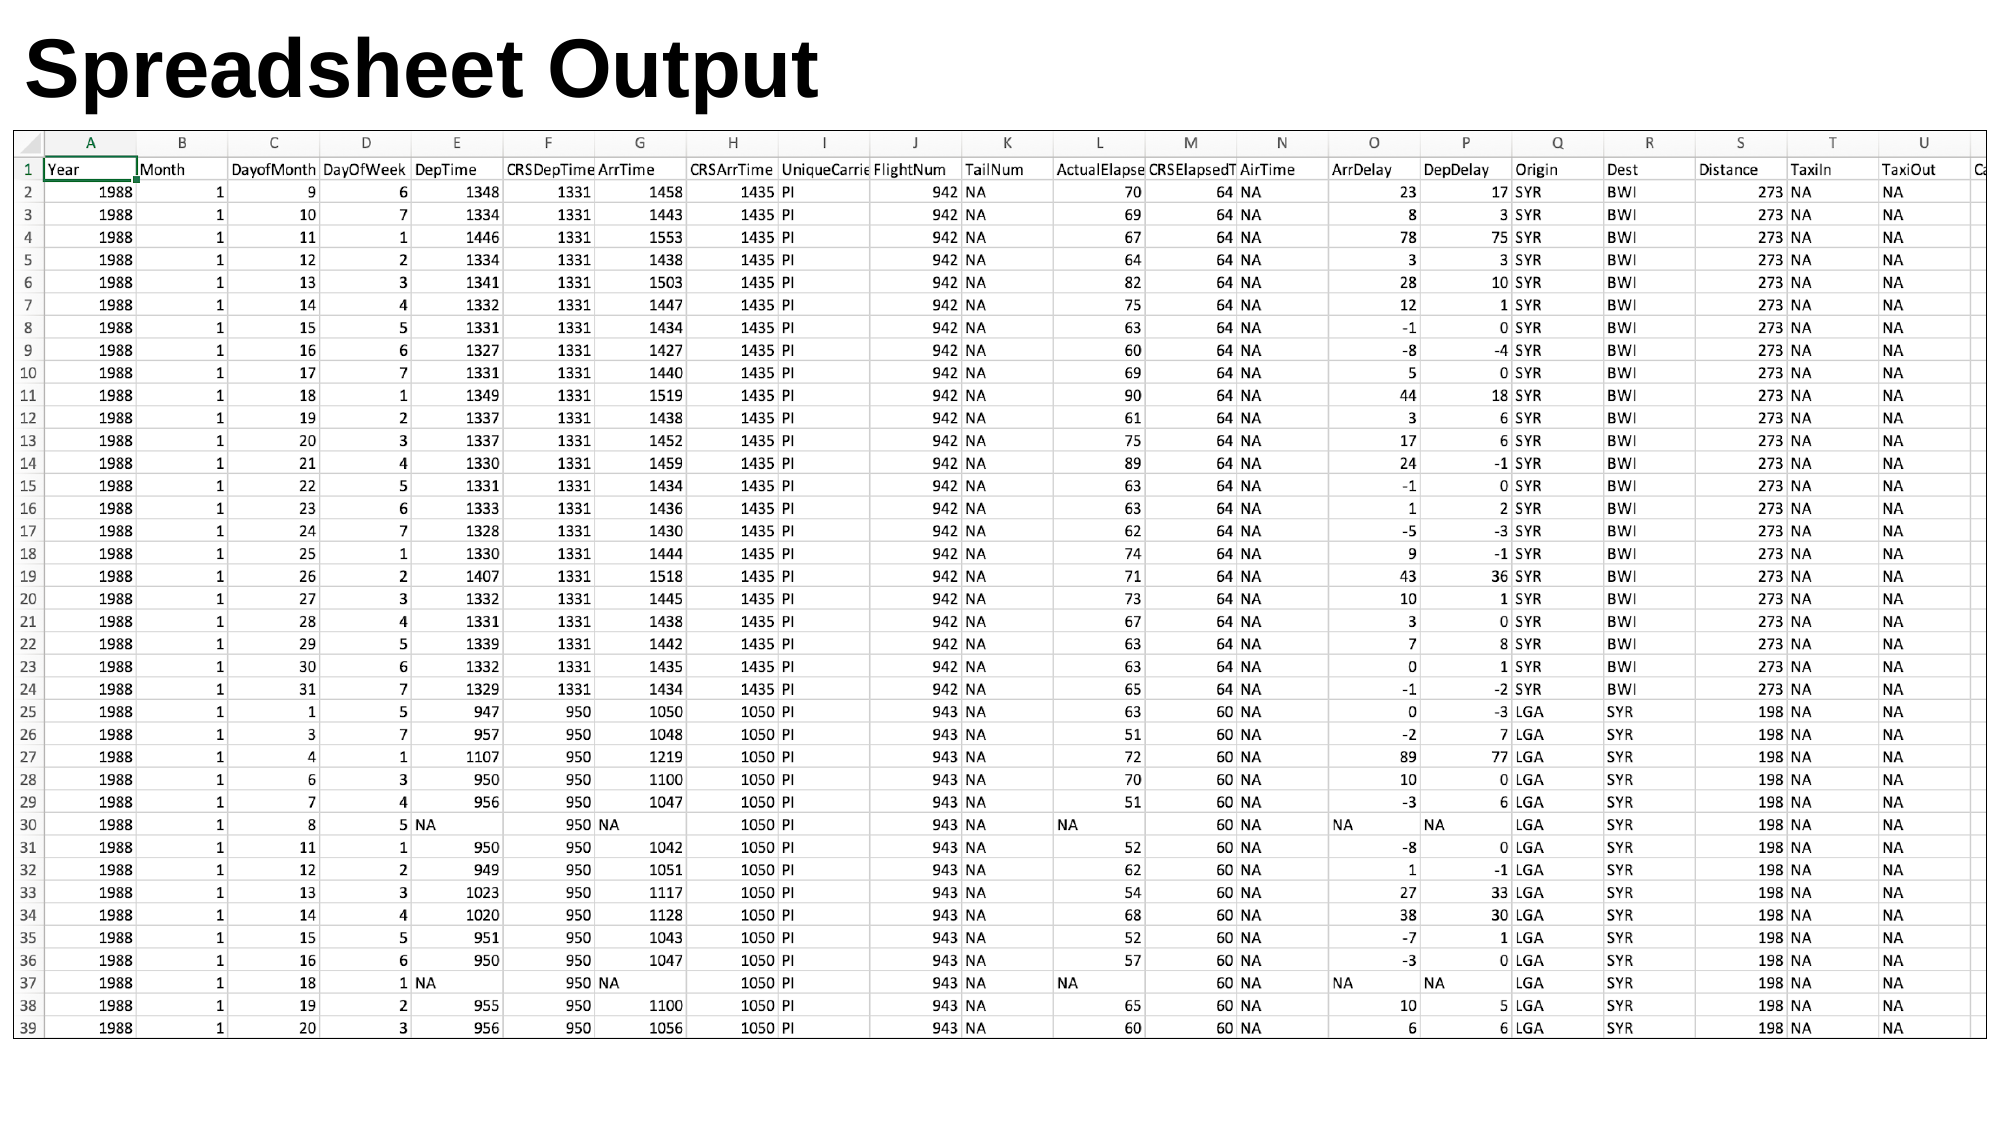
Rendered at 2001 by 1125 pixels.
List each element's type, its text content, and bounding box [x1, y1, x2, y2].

title Spreadsheet Output [16, 0, 1429, 123]
picture [12, 130, 1987, 1039]
